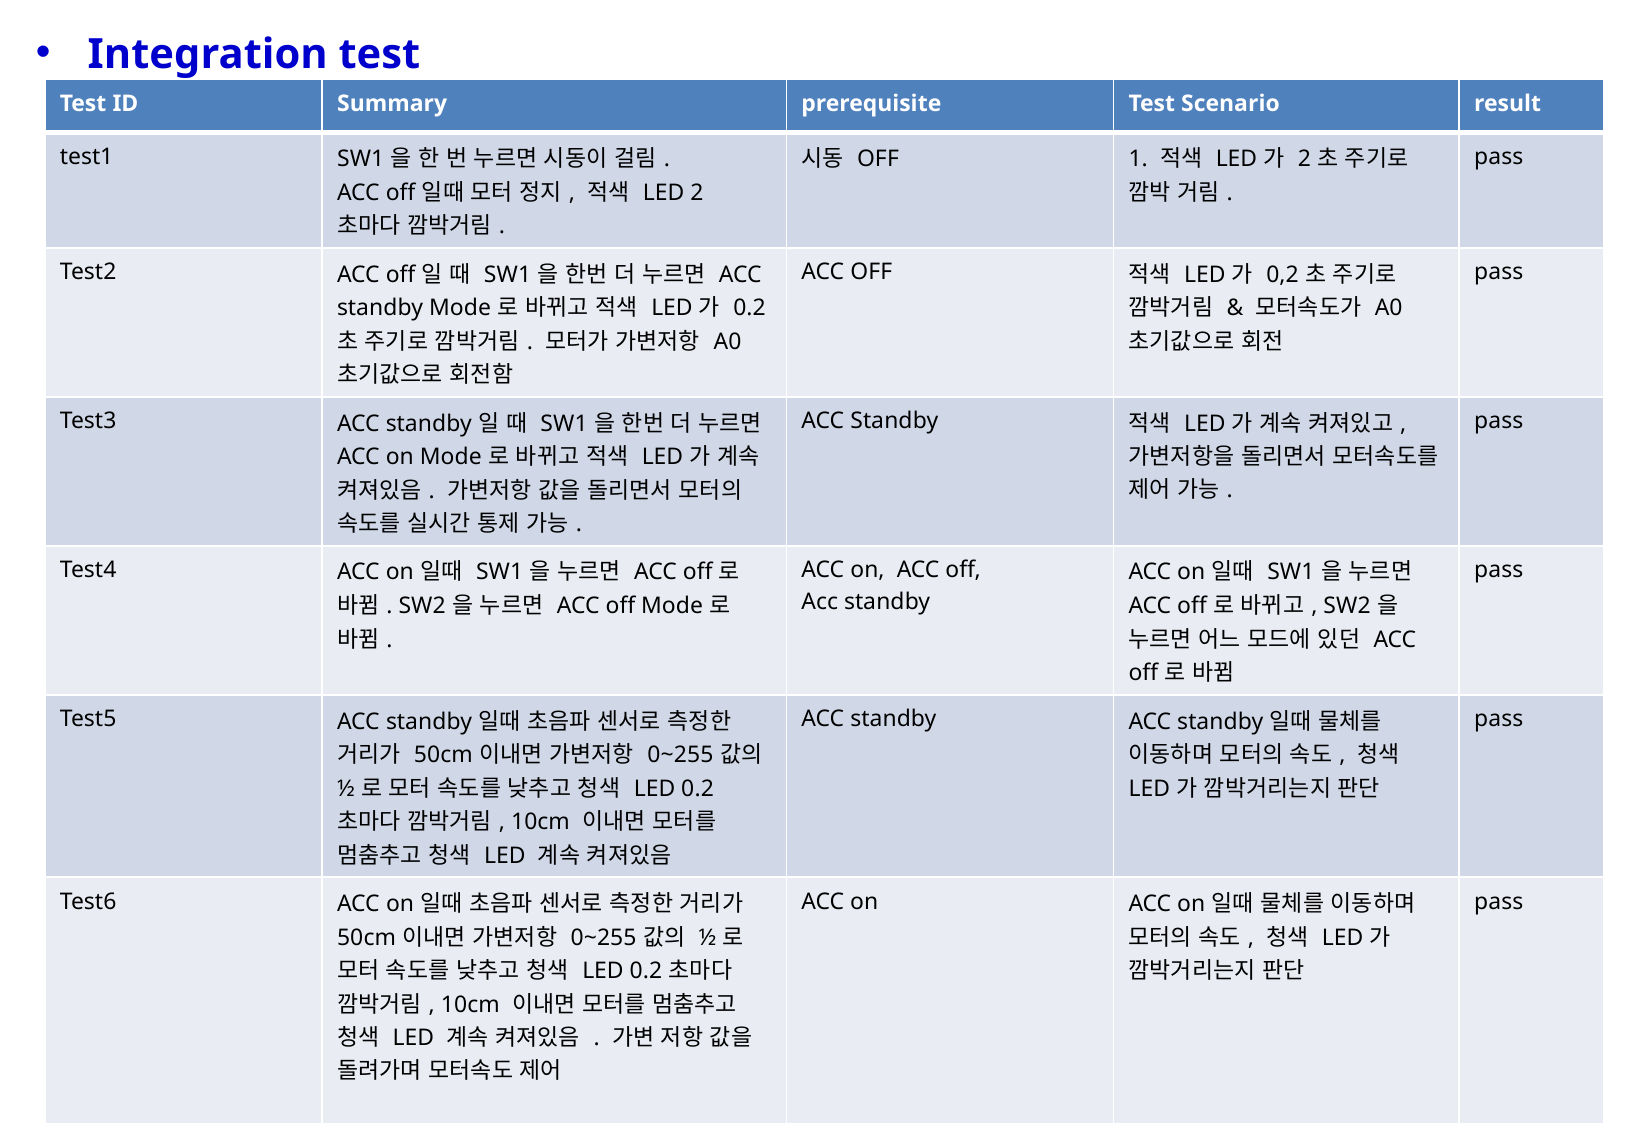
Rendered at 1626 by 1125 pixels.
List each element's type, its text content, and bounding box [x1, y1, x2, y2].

table_cell ACC standby일때 초음파 센서로 측정한 거리가 50cm이내면 가변저항 0~255값의 ½로 모터 속도를 낮추고 청색 LED 0.2초마다 깜박거림, 10cm 이내면 모터를 멈춤추고 청색 LED 계속 켜져있음 [323, 696, 786, 876]
table_cell pass [1460, 547, 1603, 694]
table_cell pass [1460, 249, 1603, 396]
table_header result [1460, 80, 1603, 130]
table_cell pass [1460, 135, 1603, 247]
table_cell pass [1460, 696, 1603, 876]
table_cell 적색 LED가 0,2초 주기로 깜박거림 & 모터속도가 A0 초기값으로 회전 [1114, 249, 1458, 396]
table_header Summary [323, 80, 786, 130]
table_cell ACC on, ACC off, Acc standby [787, 547, 1113, 694]
table_cell Test6 [46, 878, 321, 1123]
table_cell ACC standby [787, 696, 1113, 876]
table_cell pass [1460, 878, 1603, 1123]
table_cell Test2 [46, 249, 321, 396]
table_cell ACC OFF [787, 249, 1113, 396]
table_cell Test3 [46, 398, 321, 545]
table_cell 시동 OFF [787, 135, 1113, 247]
table_header prerequisite [787, 80, 1113, 130]
table_cell ACC Standby [787, 398, 1113, 545]
table_cell ACC on일때 물체를 이동하며 모터의 속도, 청색 LED가 깜박거리는지 판단 [1114, 878, 1458, 1123]
table_cell ACC standby일때 물체를 이동하며 모터의 속도, 청색 LED가 깜박거리는지 판단 [1114, 696, 1458, 876]
table_cell ACC on일때 SW1을 누르면 ACC off로 바뀜. SW2을 누르면 ACC off Mode로 바뀜. [323, 547, 786, 694]
table_cell ACC standby일 때 SW1을 한번 더 누르면 ACC on Mode로 바뀌고 적색 LED가 계속 켜져있음. 가변저항 값을 돌리면서 모터의 속도를 실시간 통제 가능. [323, 398, 786, 545]
table_cell test1 [46, 135, 321, 247]
list Integration test [21, 19, 1001, 79]
table_cell 적색 LED가 계속 켜져있고, 가변저항을 돌리면서 모터속도를 제어 가능. [1114, 398, 1458, 545]
table_header Test Scenario [1114, 80, 1458, 130]
table_cell 1. 적색 LED가 2초 주기로 깜박 거림. [1114, 135, 1458, 247]
table_cell ACC on [787, 878, 1113, 1123]
table_cell ACC on일때 SW1을 누르면 ACC off로 바뀌고, SW2을 누르면 어느 모드에 있던 ACC off로 바뀜 [1114, 547, 1458, 694]
table_cell Test5 [46, 696, 321, 876]
table_cell SW1을 한 번 누르면 시동이 걸림. ACC off일때 모터 정지, 적색 LED 2초마다 깜박거림. [323, 135, 786, 247]
table_cell ACC off일 때 SW1을 한번 더 누르면 ACC standby Mode로 바뀌고 적색 LED가 0.2초 주기로 깜박거림. 모터가 가변저항 A0 초기값으로 회전함 [323, 249, 786, 396]
table_cell pass [1460, 398, 1603, 545]
table_cell Test4 [46, 547, 321, 694]
table_header Test ID [46, 80, 321, 130]
table_cell ACC on일때 초음파 센서로 측정한 거리가 50cm이내면 가변저항 0~255값의 ½로 모터 속도를 낮추고 청색 LED 0.2초마다 깜박거림, 10cm 이내면 모터를 멈춤추고 청색 LED 계속 켜져있음 . 가변 저항 값을 돌려가며 모터속도 제어 [323, 878, 786, 1123]
